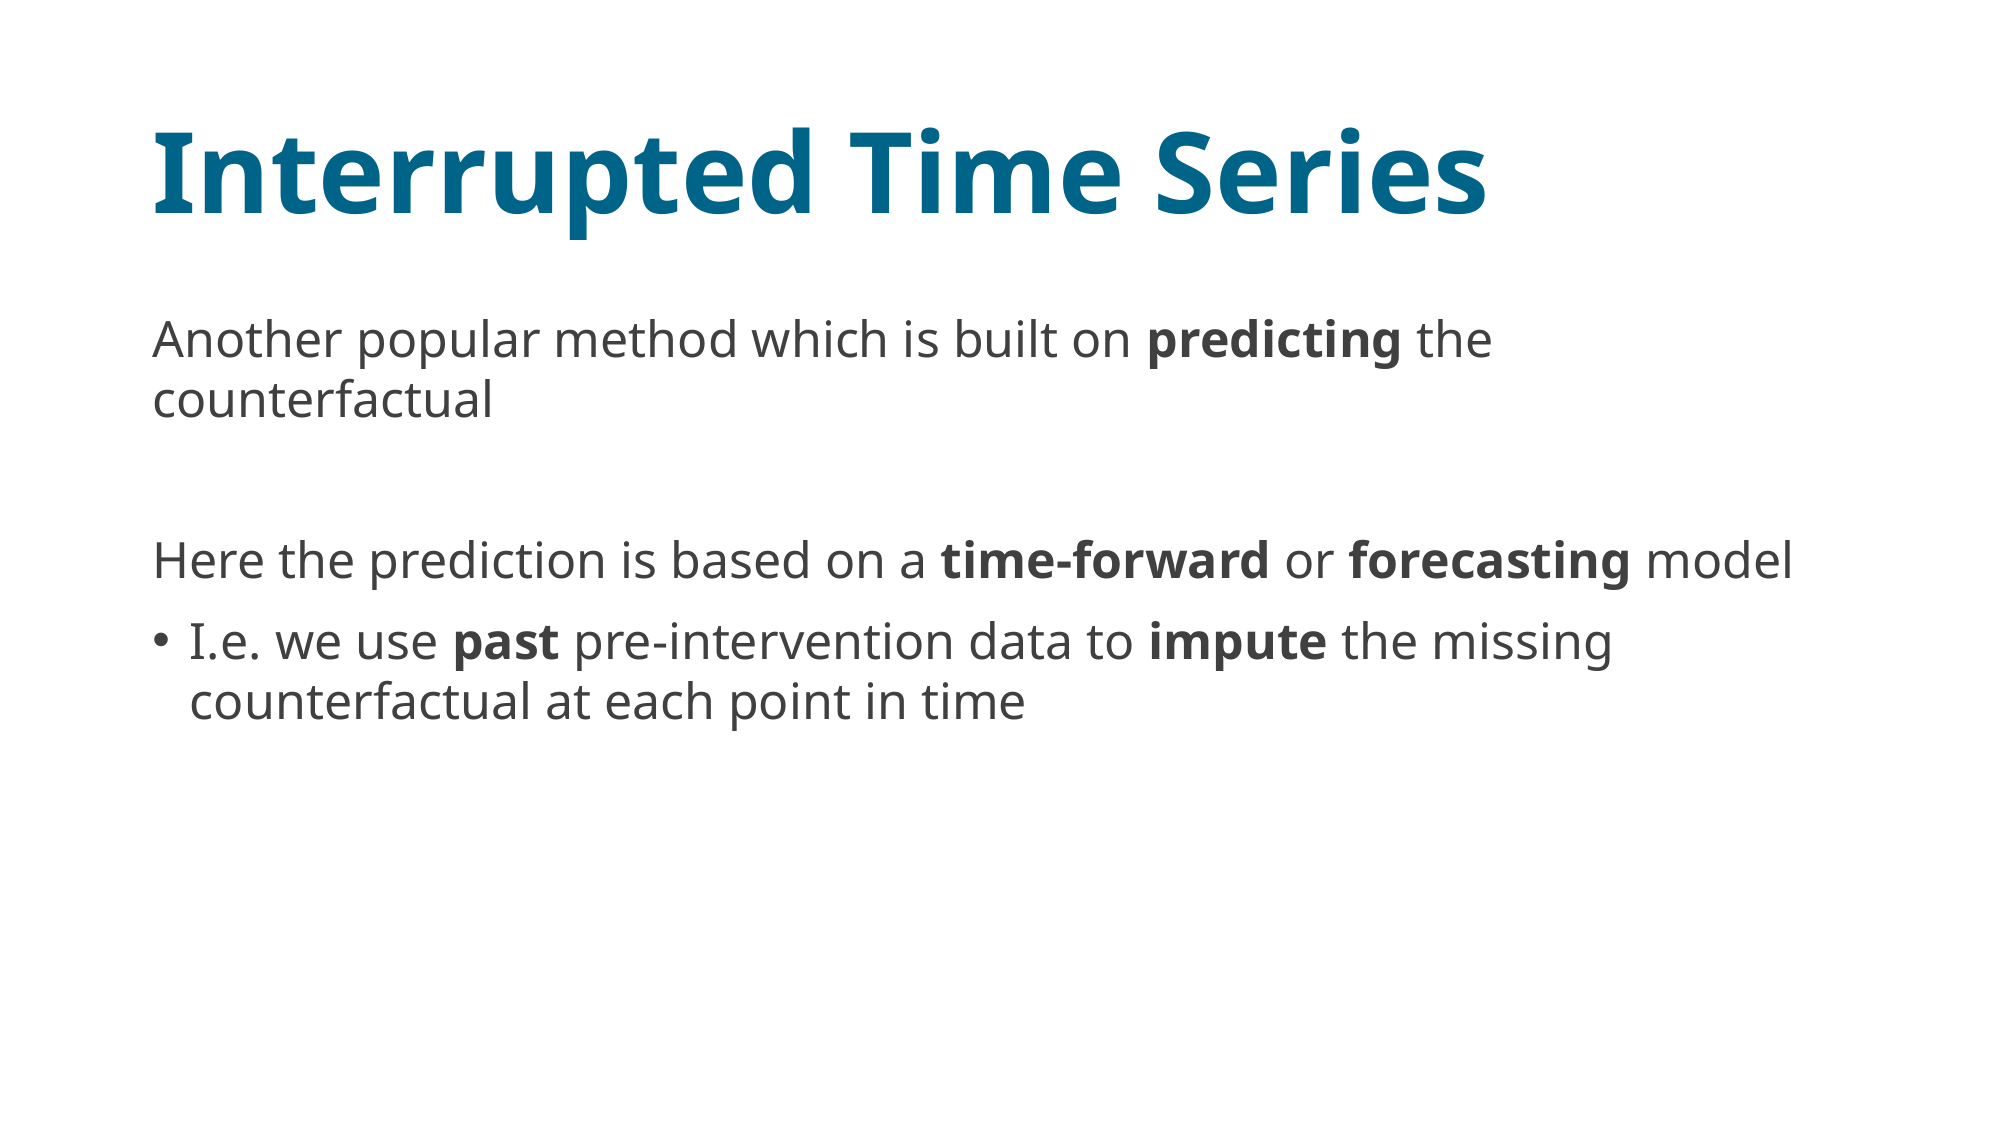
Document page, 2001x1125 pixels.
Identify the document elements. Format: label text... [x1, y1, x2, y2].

list Another popular method which is built on predicting the counterfactual Here the prediction is based on a time-forward or forecasting model I.e. we use past pre-intervention data to impute the missing counterfactual at each point in time [137, 299, 1863, 1066]
title Interrupted Time Series [137, 59, 1863, 278]
